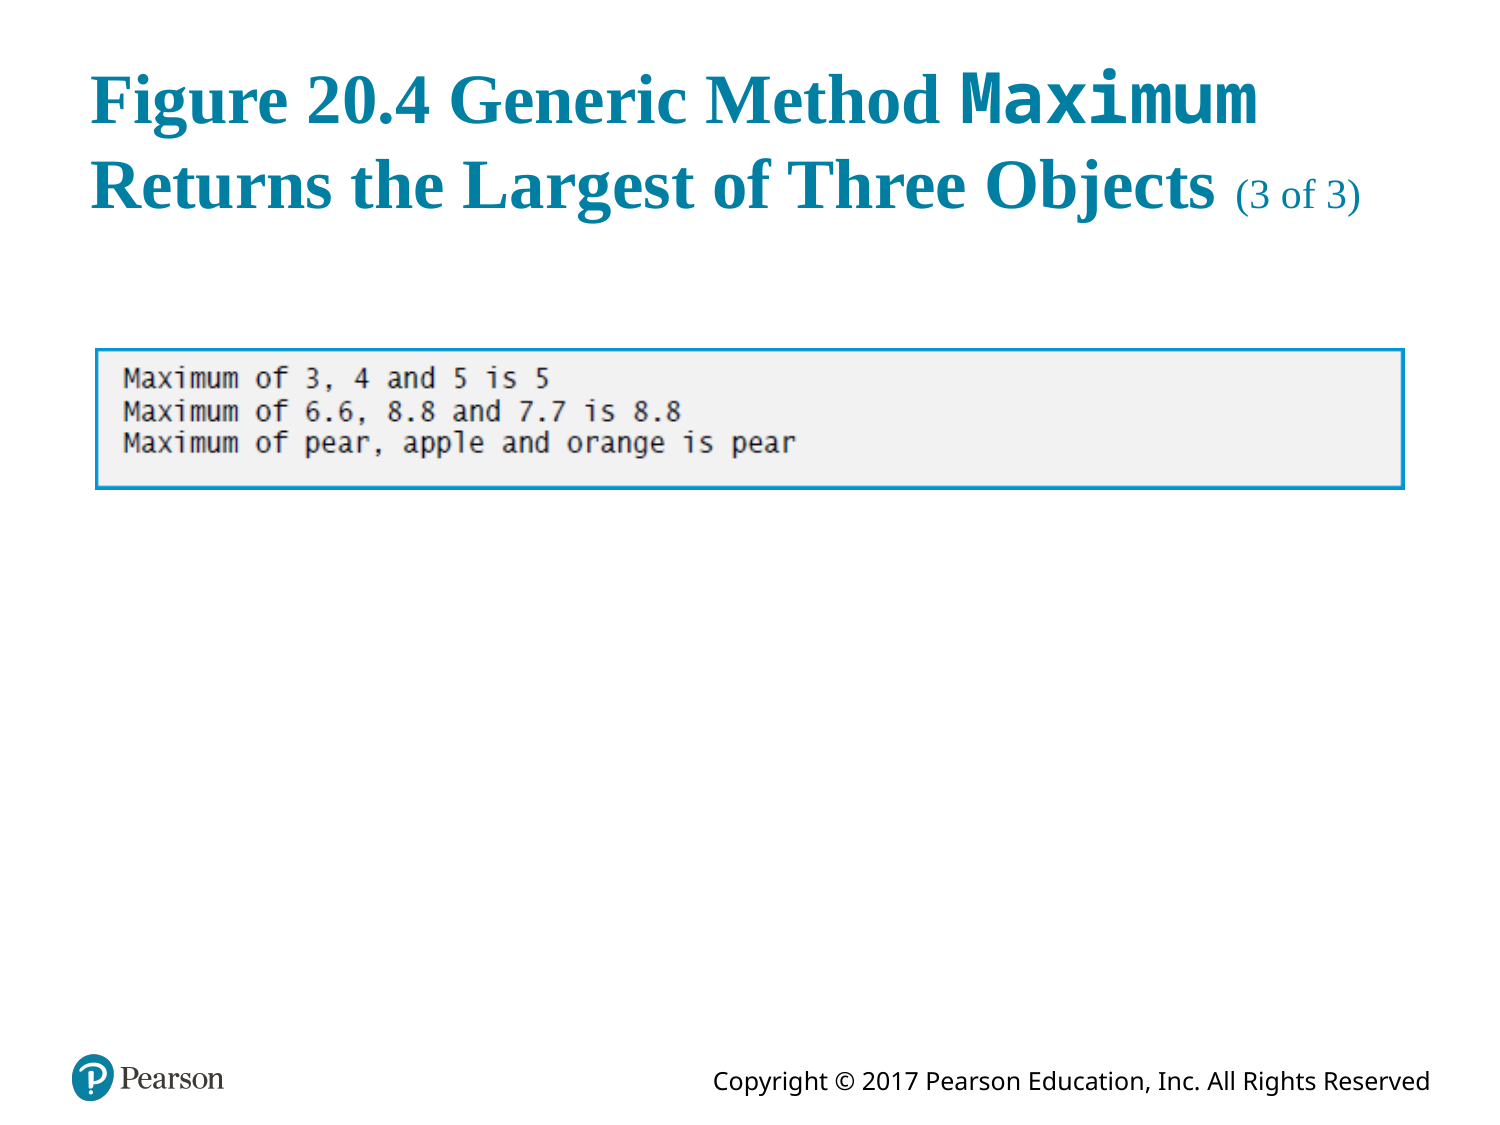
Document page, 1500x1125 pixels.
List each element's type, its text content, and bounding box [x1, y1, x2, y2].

picture [80, 1063, 106, 1088]
picture [98, 351, 1401, 486]
picture [98, 1054, 224, 1101]
title Figure 20.4 Generic Method Maximum Returns the Largest of Three Objects (3 of 3) [75, 37, 1425, 213]
picture [72, 1087, 83, 1101]
picture [72, 1054, 88, 1070]
